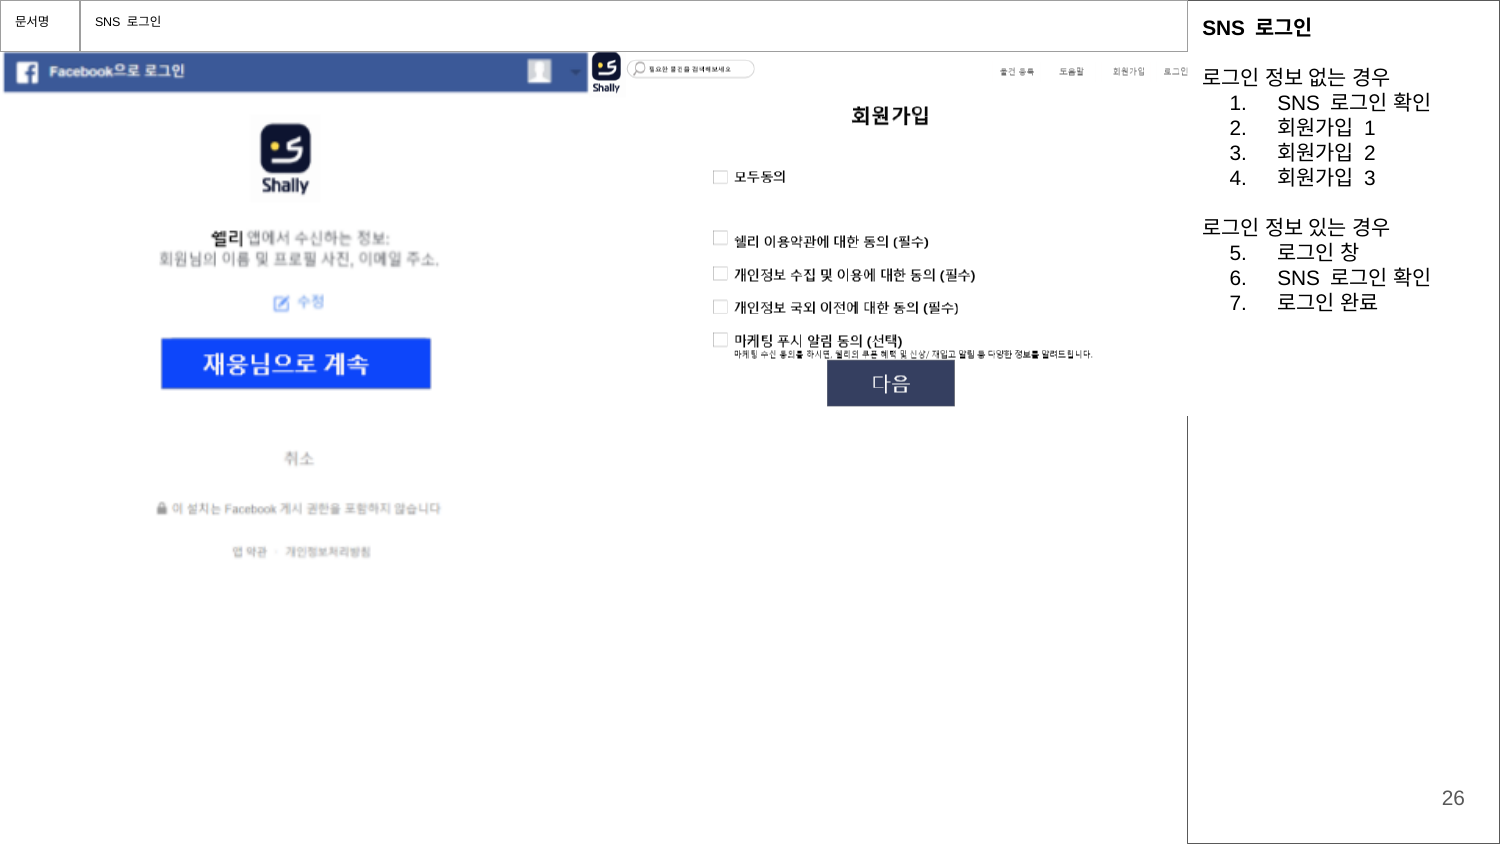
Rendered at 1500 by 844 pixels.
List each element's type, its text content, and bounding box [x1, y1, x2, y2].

picture [0, 51, 1188, 638]
table_header 문서명 [1, 1, 79, 50]
table_header SNS 로그인 [81, 1, 1187, 51]
slide_number ‹#› [1389, 764, 1480, 830]
text_box SNS 로그인 로그인 정보 없는 경우 SNS 로그인 확인 회원가입 1 회원가입 2 회원가입 3 로그인 정보 있는 경우 로그인 창 SNS 로그인 확인 로그인 완료 [1187, 0, 1500, 844]
